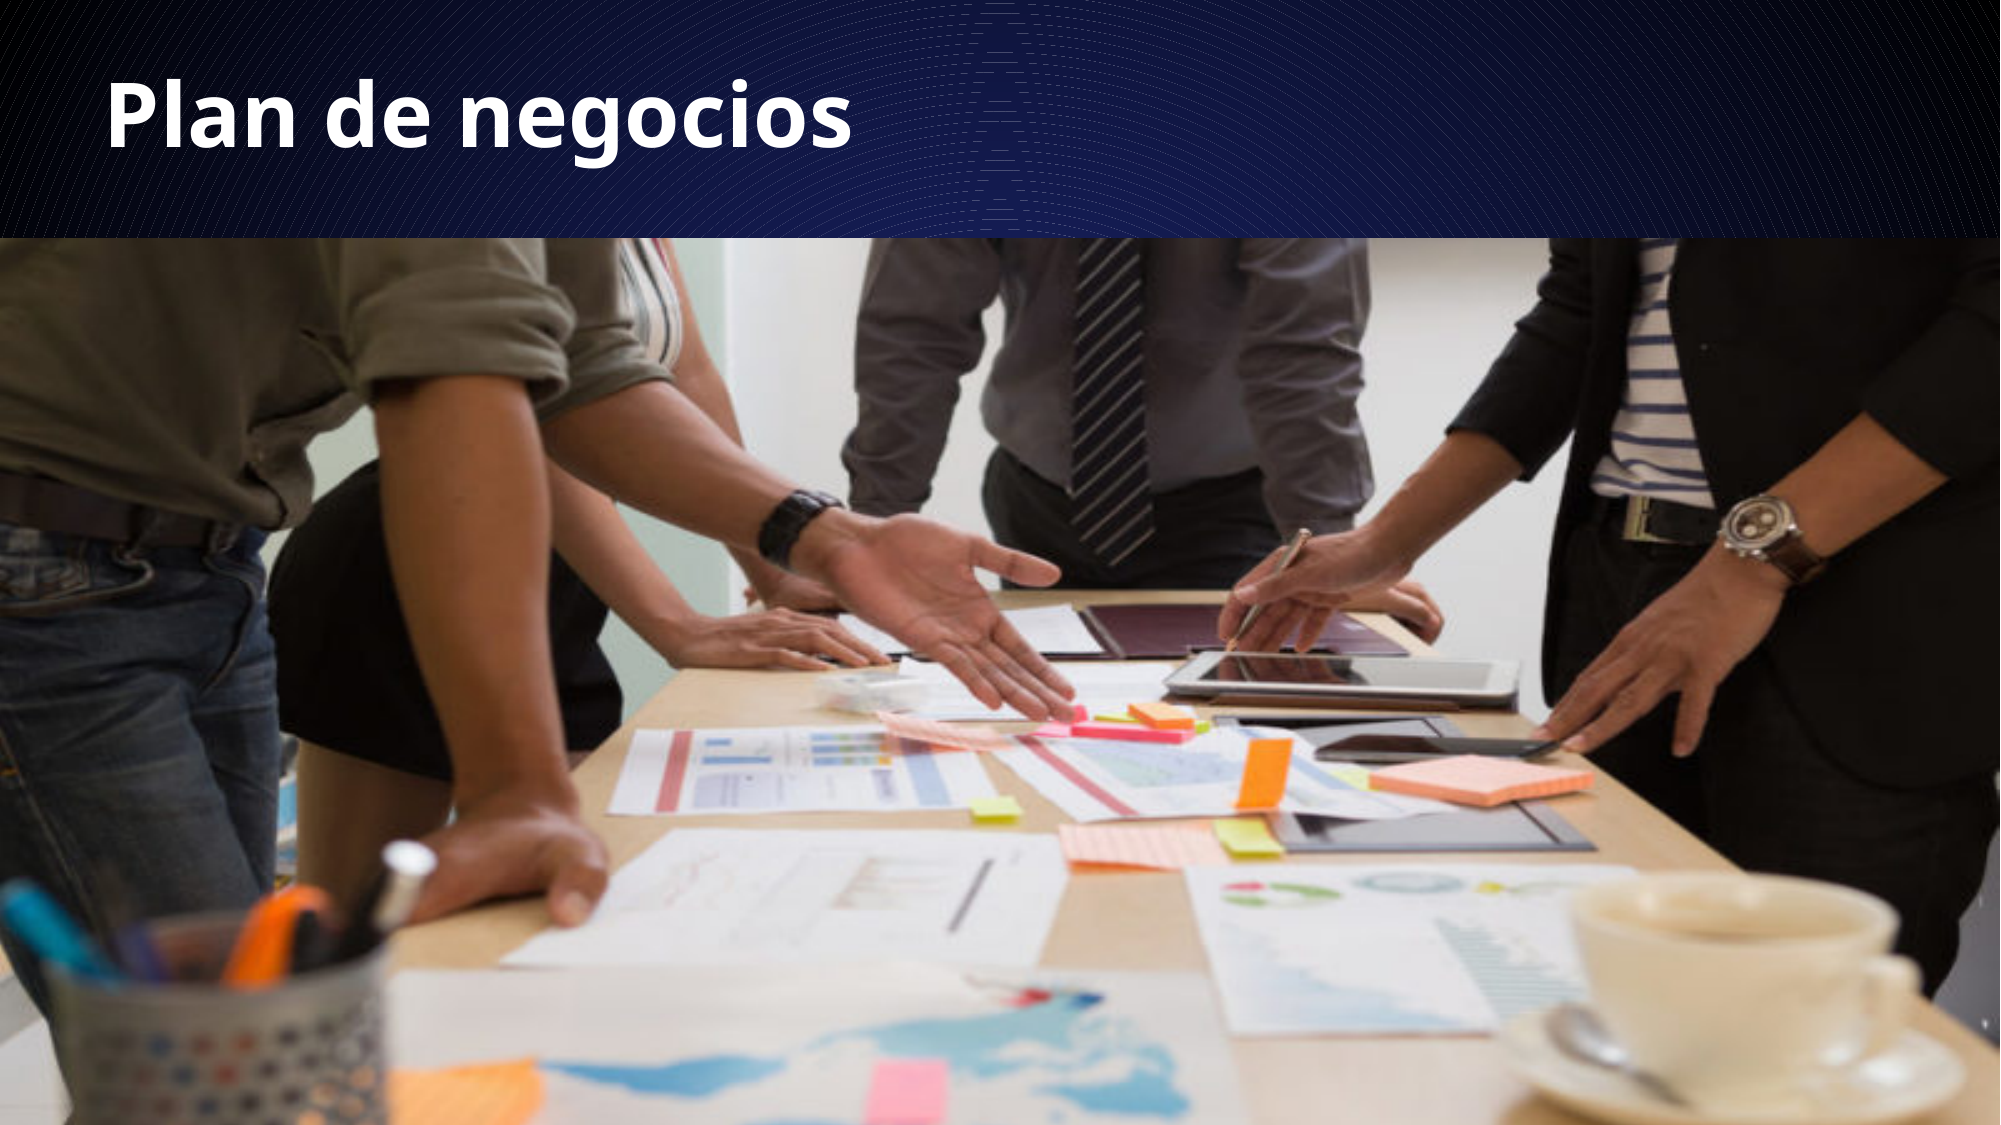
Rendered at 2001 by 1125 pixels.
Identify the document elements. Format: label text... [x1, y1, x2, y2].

title Plan de negocios [88, 9, 1814, 228]
picture [0, 238, 2000, 1125]
